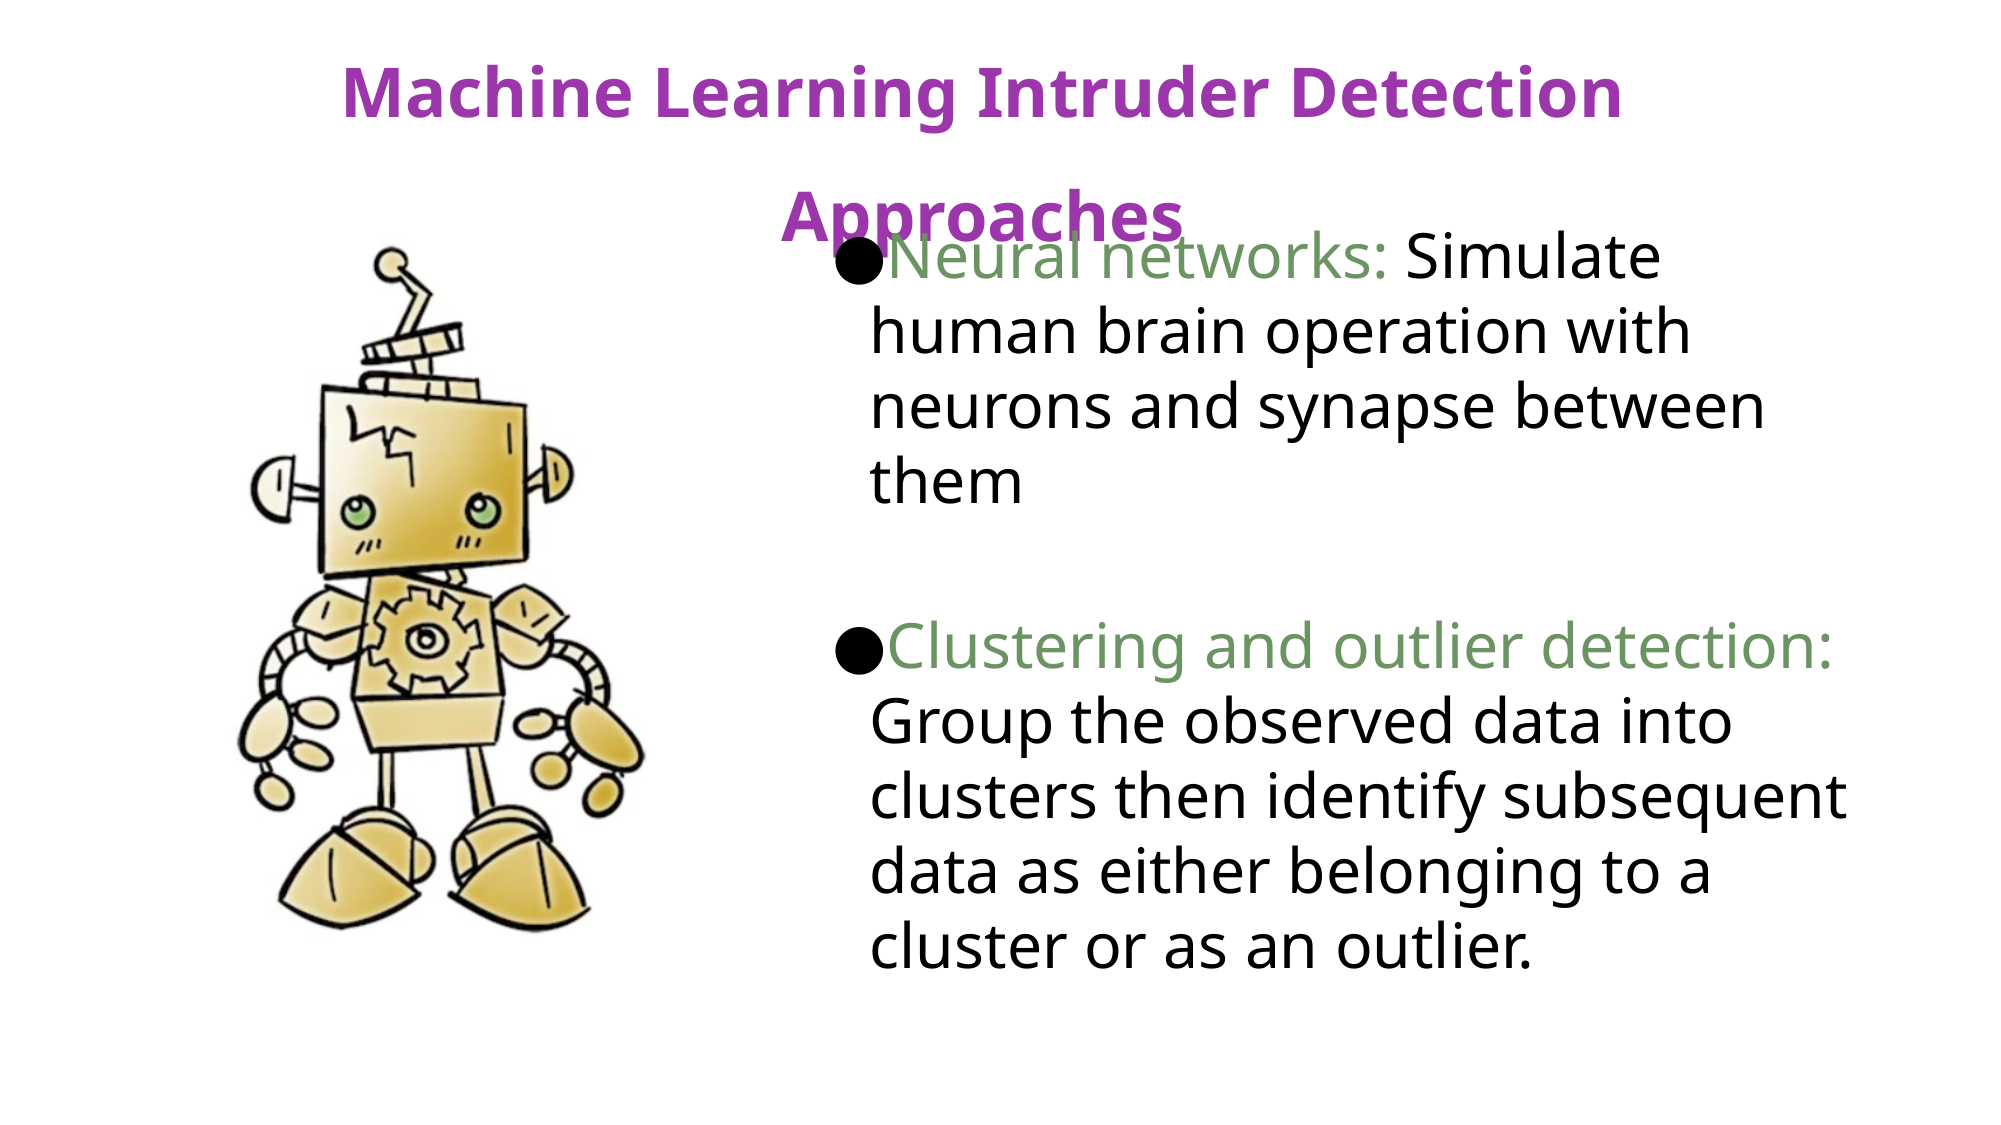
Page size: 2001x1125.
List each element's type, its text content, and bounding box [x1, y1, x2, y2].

picture [169, 224, 671, 960]
title Machine Learning Intruder Detection Approaches [133, 37, 1834, 225]
list Neural networks: Simulate human brain operation with neurons and synapse between them Clustering and outlier detection: Group the observed data into clusters then identify subsequent data as either belonging to a cluster or as an outlier. [775, 196, 1901, 1002]
